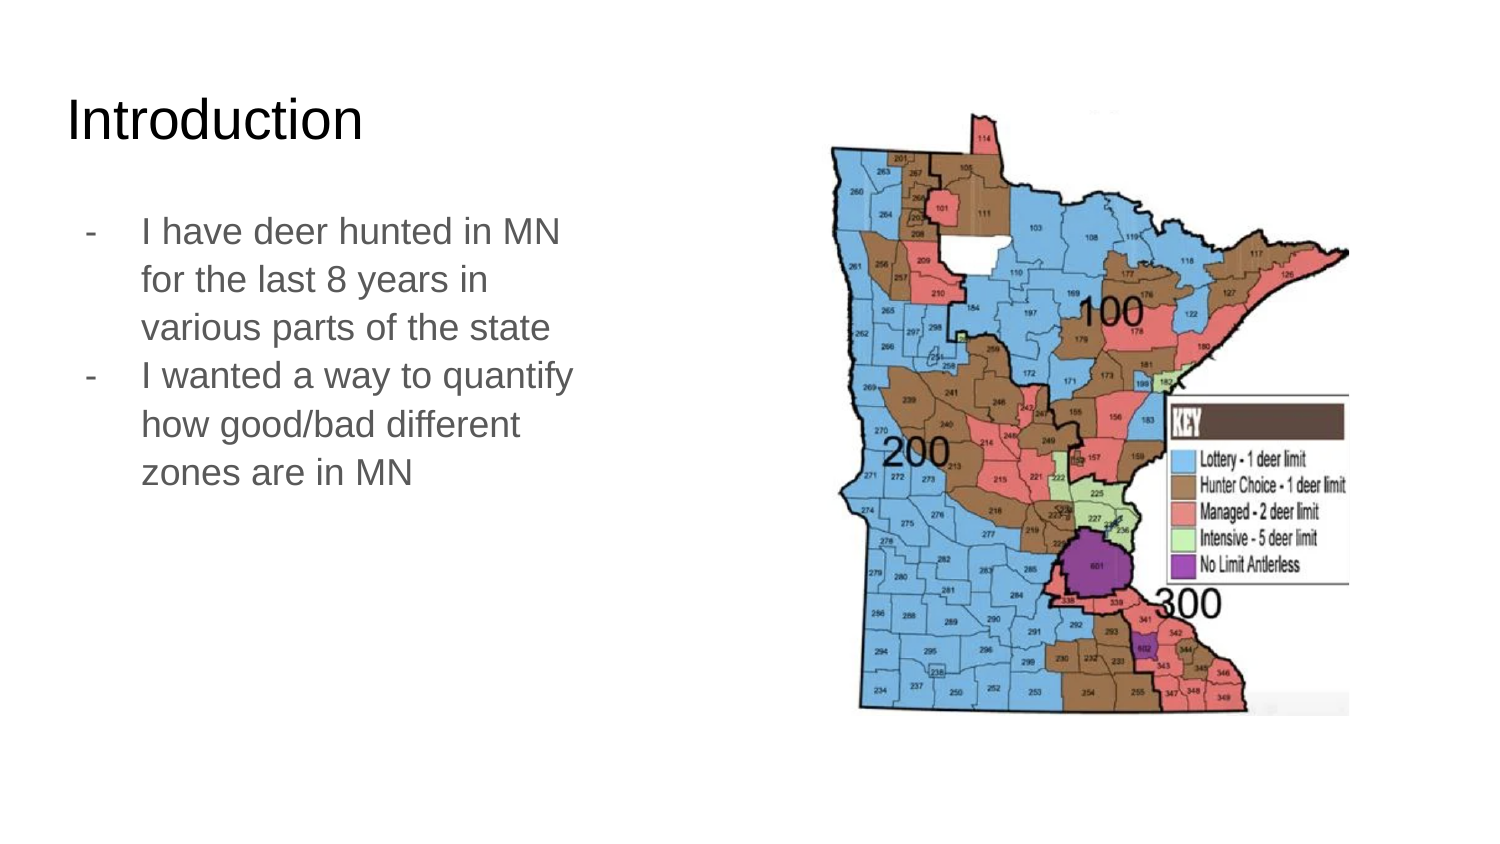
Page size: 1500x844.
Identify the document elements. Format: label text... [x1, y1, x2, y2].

picture [818, 110, 1350, 716]
title Introduction [51, 72, 1449, 167]
list I have deer hunted in MN for the last 8 years in various parts of the state I wanted a way to quantify how good/bad different zones are in MN [51, 189, 592, 750]
